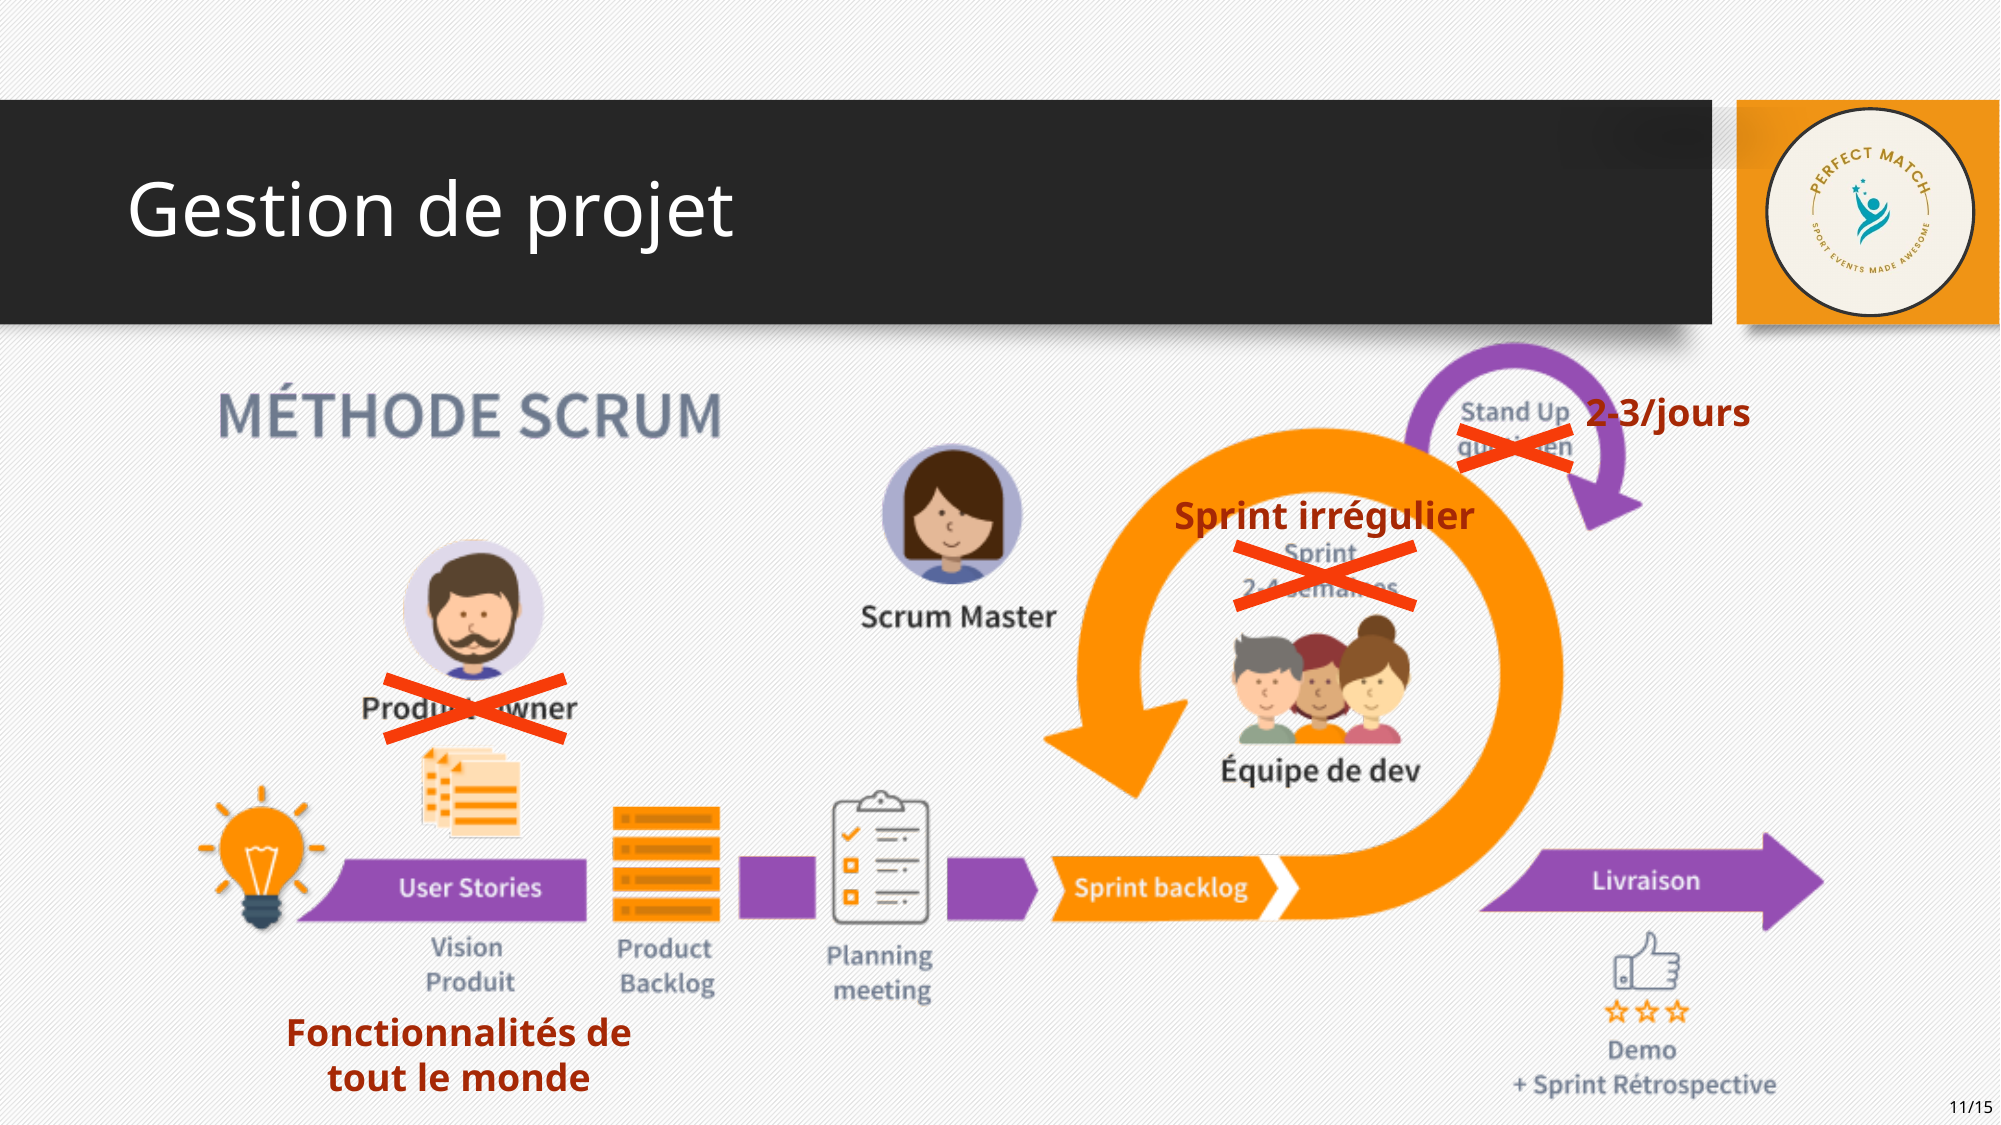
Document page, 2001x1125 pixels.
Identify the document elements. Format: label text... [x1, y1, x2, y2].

picture [1766, 108, 1974, 316]
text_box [384, 678, 566, 740]
text_box 11/15 [1934, 1089, 2000, 1125]
picture [0, 324, 2000, 1125]
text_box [1458, 428, 1573, 468]
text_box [1234, 545, 1416, 607]
title Gestion de projet [111, 123, 1689, 301]
